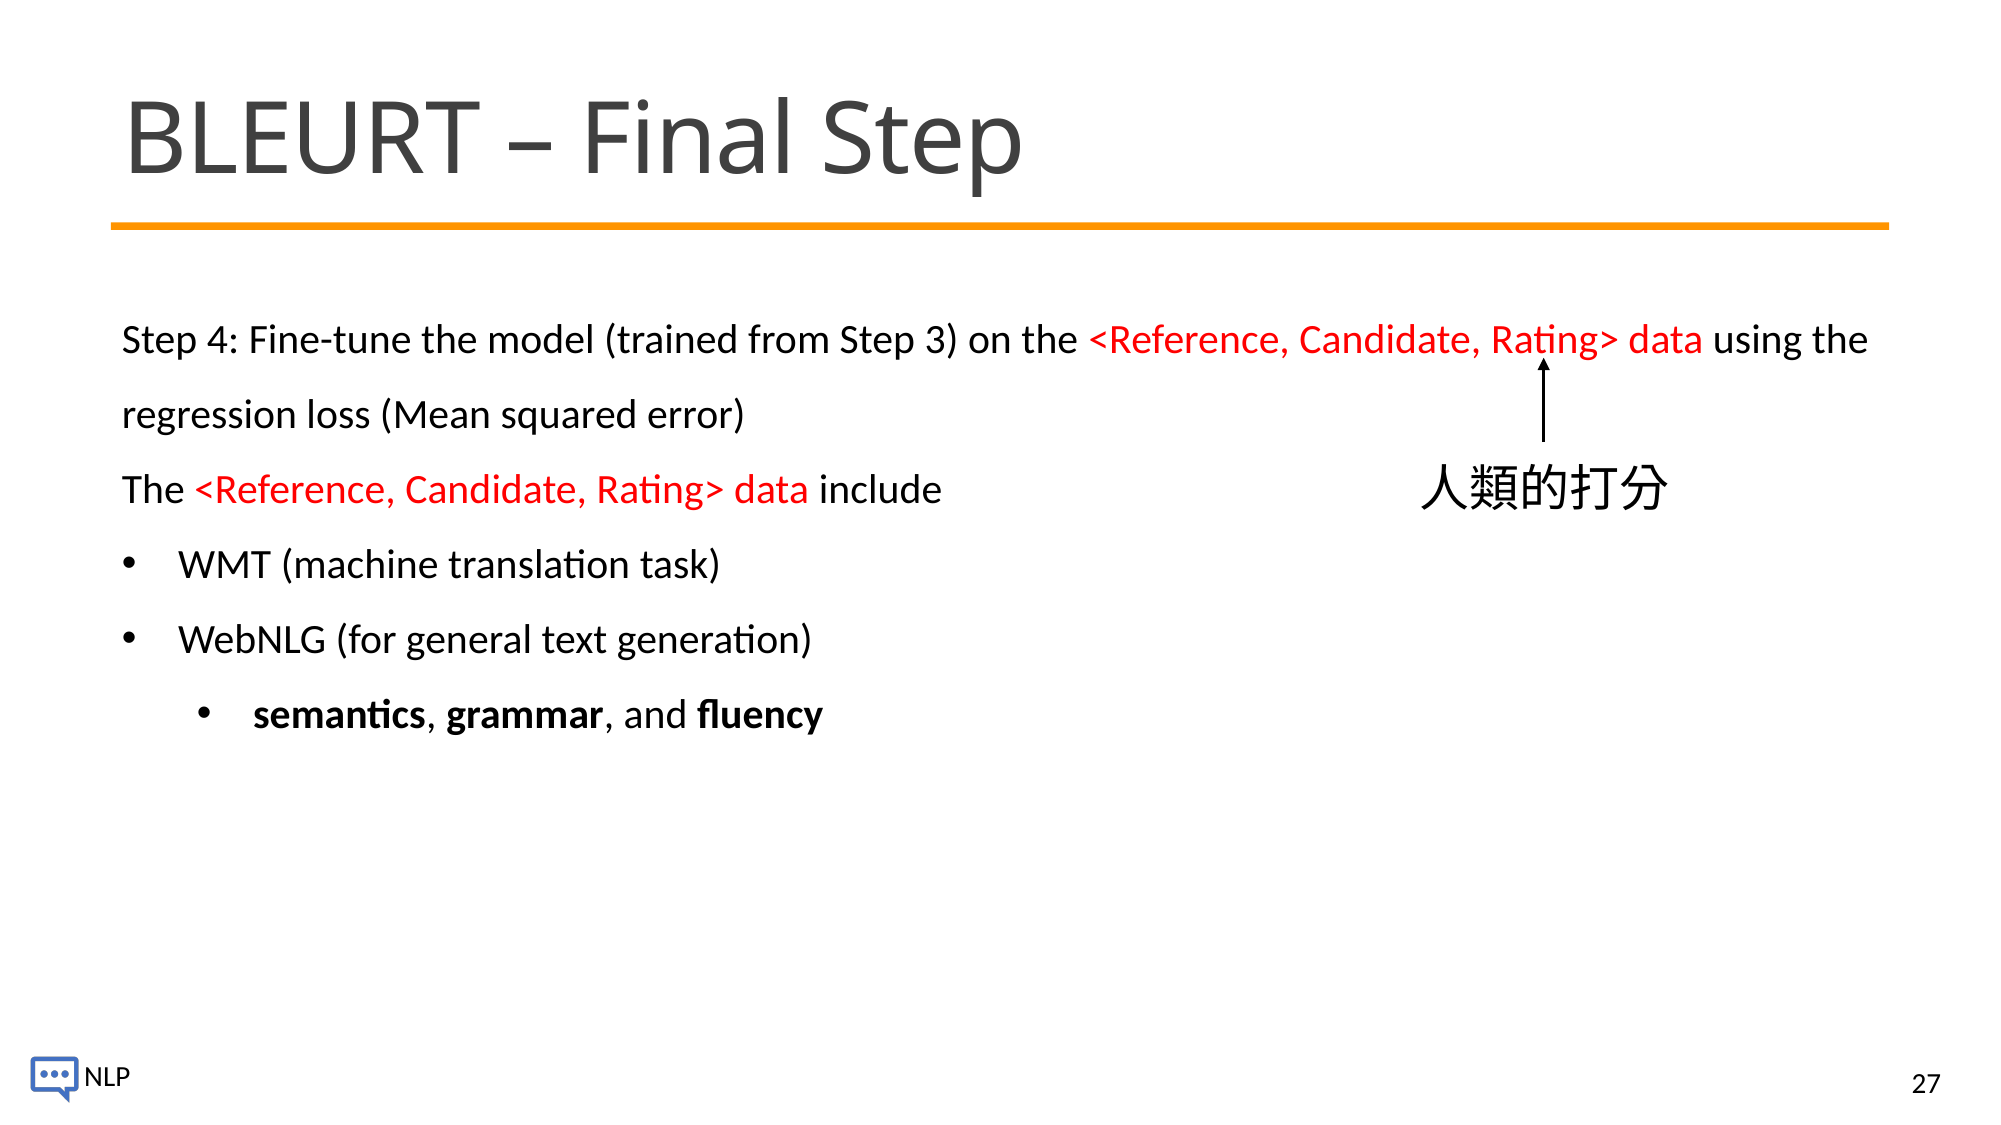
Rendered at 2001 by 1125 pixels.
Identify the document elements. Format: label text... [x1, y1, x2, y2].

picture [23, 1047, 86, 1110]
text_box Step 4: Fine-tune the model (trained from Step 3) on the <Reference, Candidate, Rating> data using the regression loss (Mean squared error) The <Reference, Candidate, Rating> data include WMT (machine translation task) WebNLG (for general text generation) semantics, grammar, and fluency [107, 279, 1899, 744]
text_box 人類的打分 [1405, 449, 1695, 525]
slide_number 27 [1740, 1052, 1957, 1113]
title BLEURT – Final Step [107, 58, 1899, 228]
